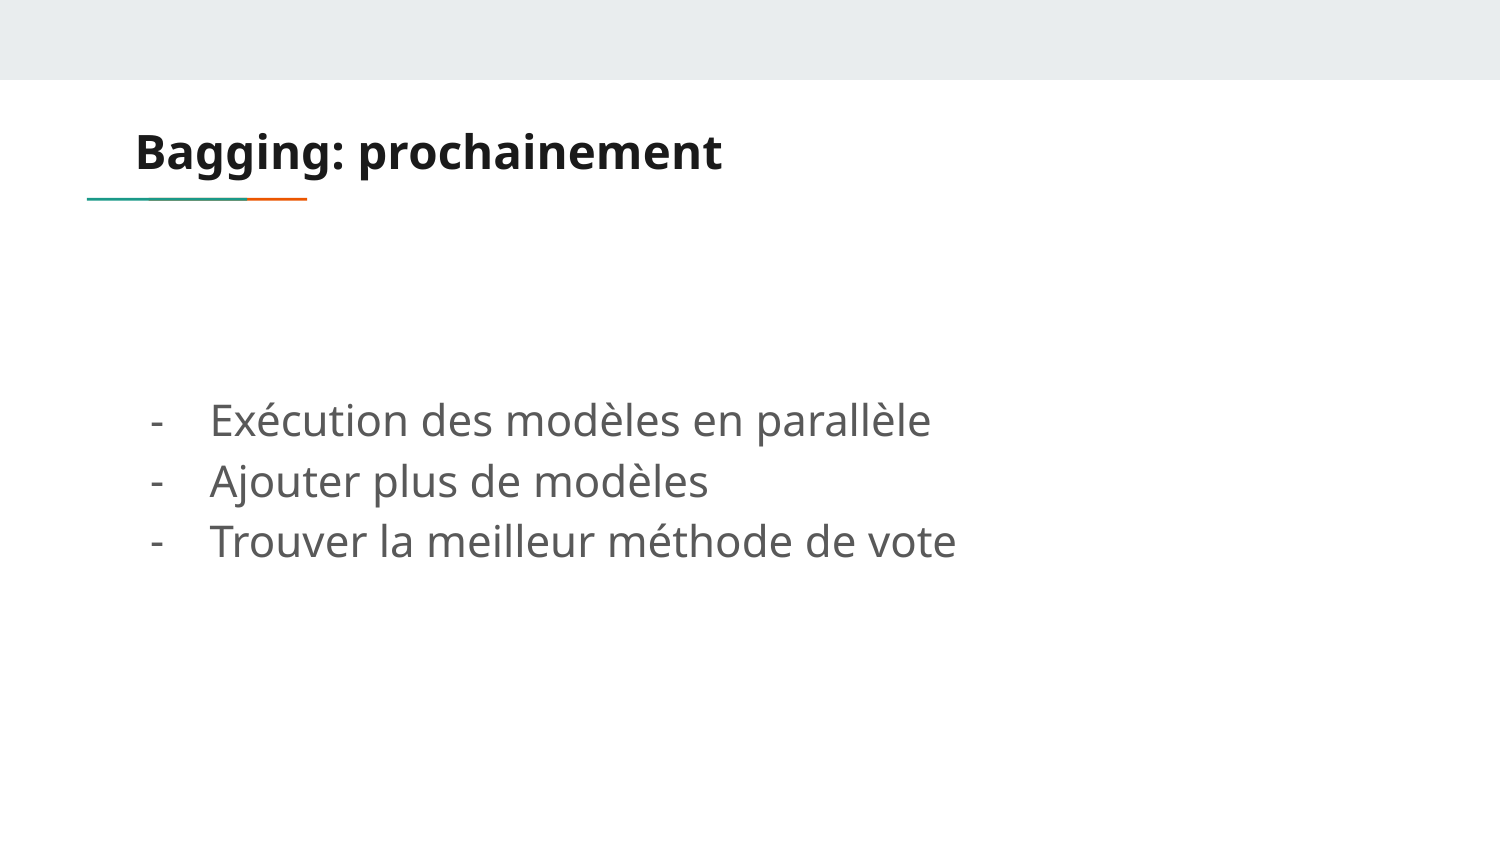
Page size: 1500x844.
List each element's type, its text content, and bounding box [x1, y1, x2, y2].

list Exécution des modèles en parallèle Ajouter plus de modèles Trouver la meilleur méthode de vote [119, 370, 1381, 607]
title Bagging: prochainement [119, 107, 1381, 195]
